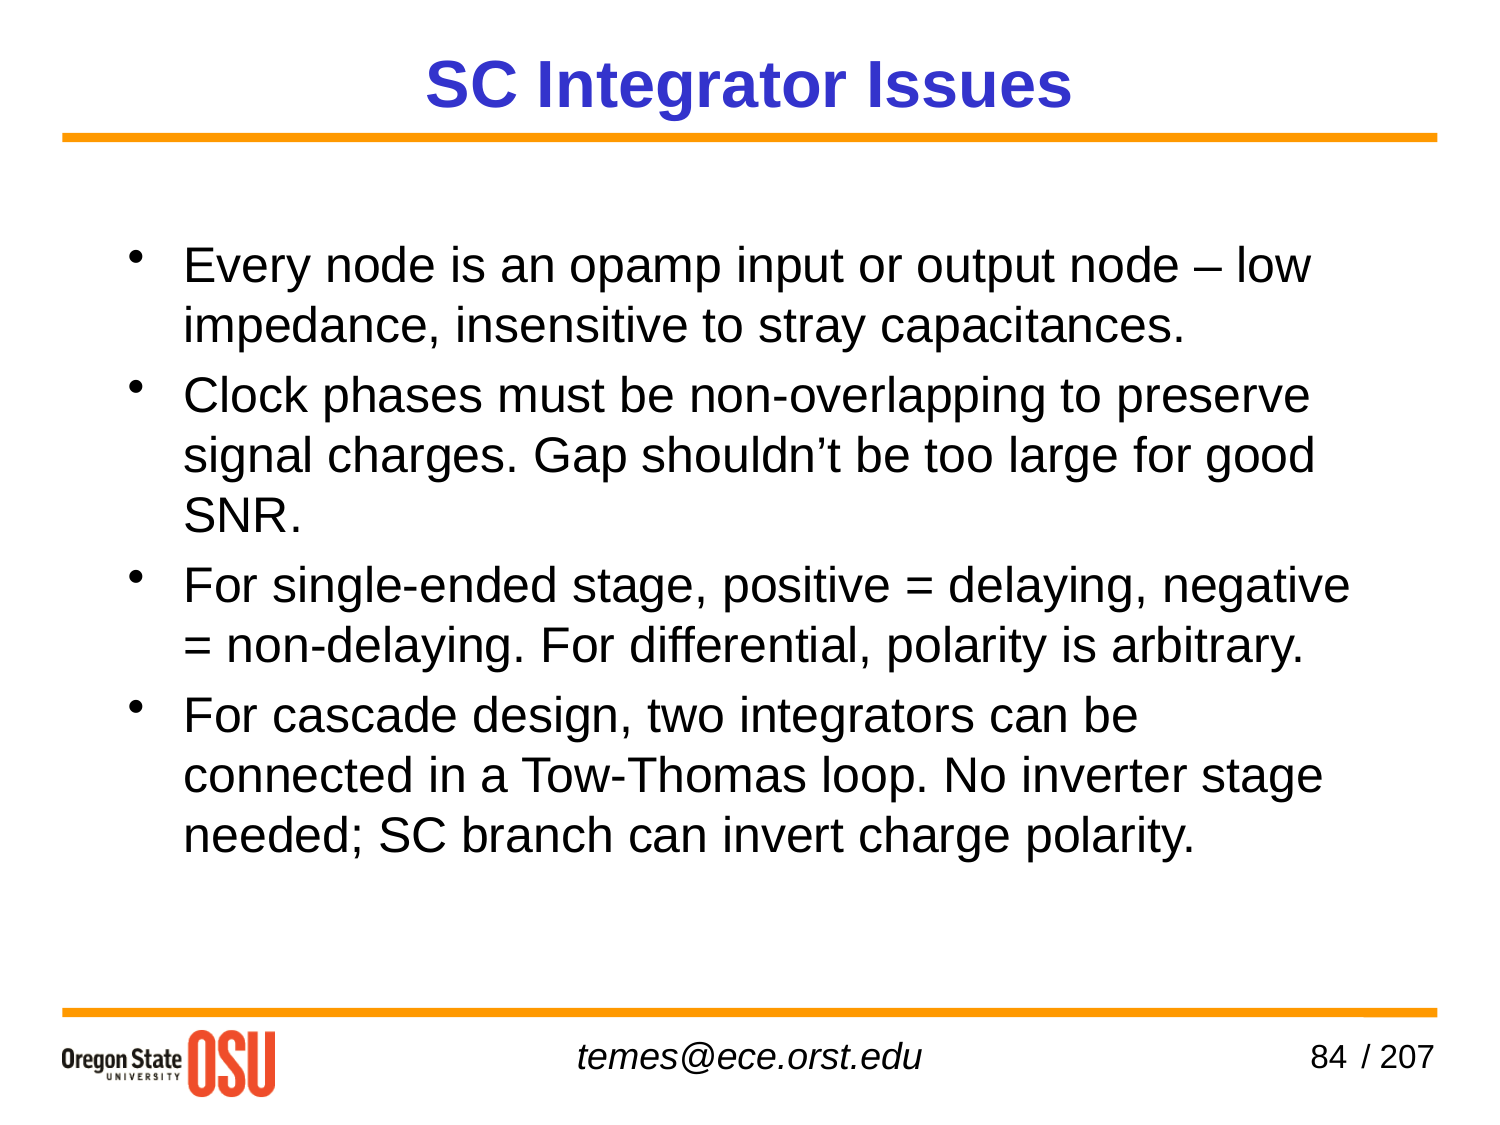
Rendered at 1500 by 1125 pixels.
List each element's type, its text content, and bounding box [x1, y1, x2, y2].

slide_number 84 [1153, 1025, 1363, 1085]
title SC Integrator Issues [112, 24, 1388, 138]
picture [62, 1012, 275, 1113]
list Every node is an opamp input or output node – low impedance, insensitive to stray capacitances. Clock phases must be non-overlapping to preserve signal charges. Gap shouldn’t be too large for good SNR. For single-ended stage, positive = delaying, negative = non-delaying. For differential, polarity is arbitrary. For cascade design, two integrators can be connected in a Tow-Thomas loop. No inverter stage needed; SC branch can invert charge polarity. [112, 224, 1388, 1000]
